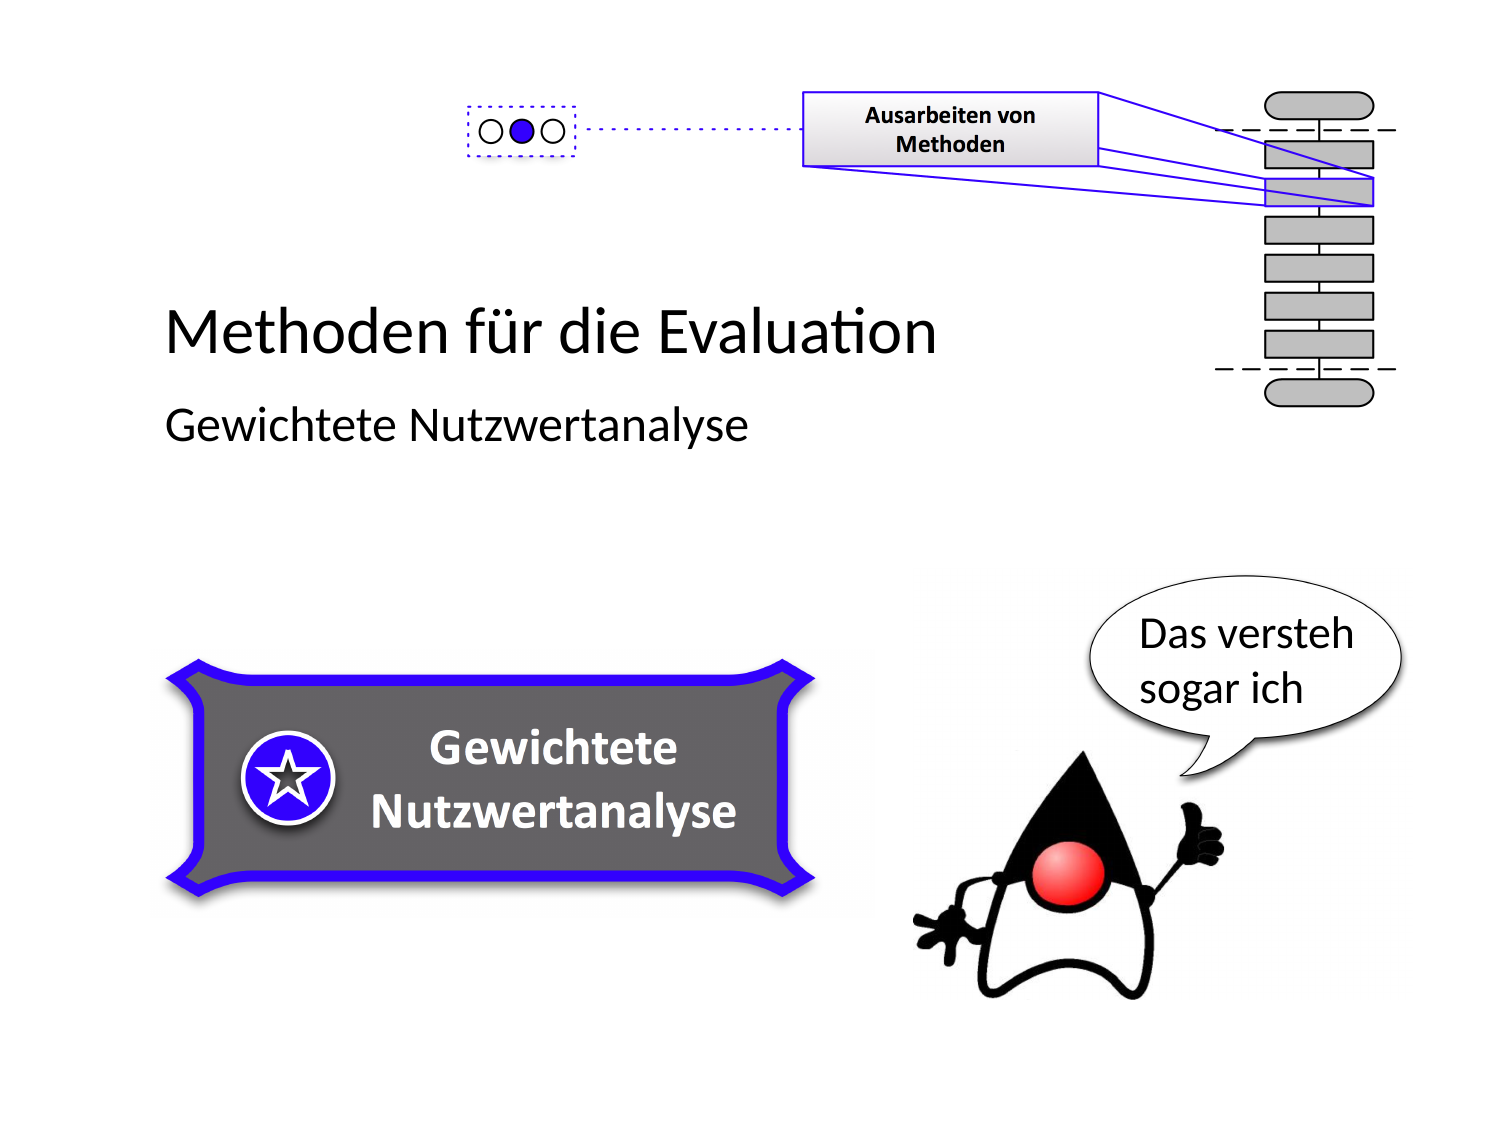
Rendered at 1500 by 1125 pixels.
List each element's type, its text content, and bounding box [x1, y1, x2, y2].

picture [455, 87, 1401, 411]
picture [912, 568, 1413, 1001]
picture [149, 649, 876, 919]
text_box Methoden für die Evaluation Gewichtete Nutzwertanalyse [149, 279, 1200, 459]
